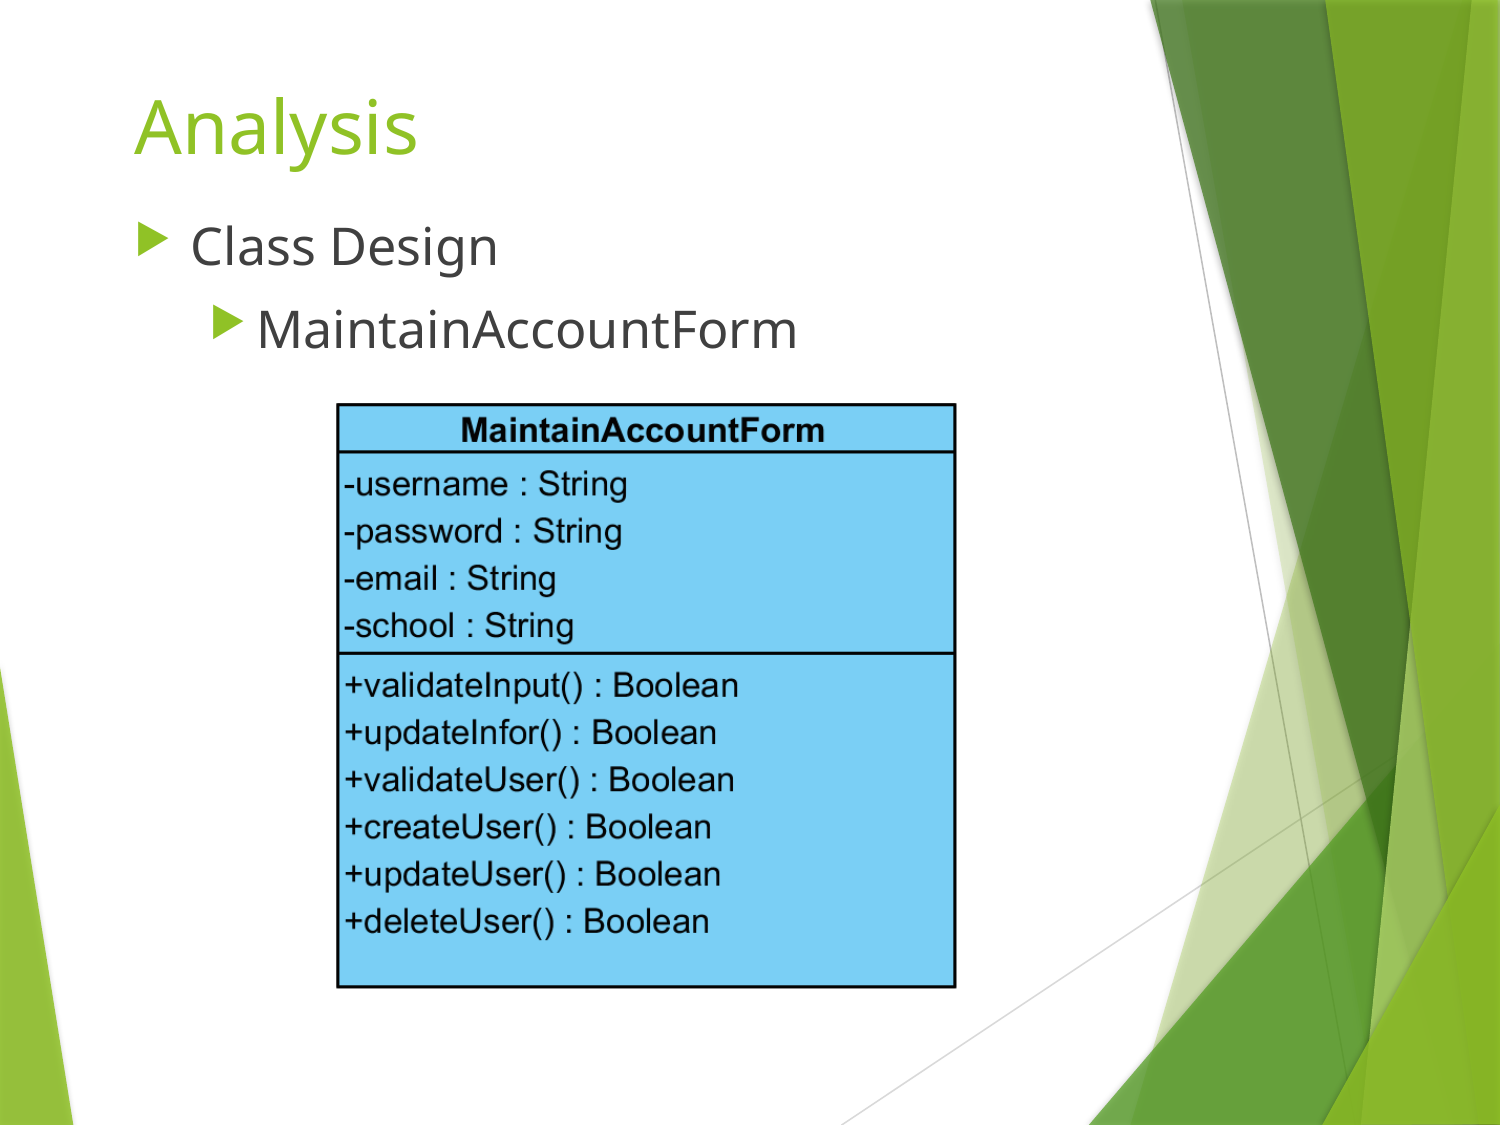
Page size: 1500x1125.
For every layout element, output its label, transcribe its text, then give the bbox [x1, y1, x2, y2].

picture [330, 399, 968, 1001]
title Analysis [119, 71, 1161, 205]
list Class Design MaintainAccountForm [119, 205, 1179, 945]
